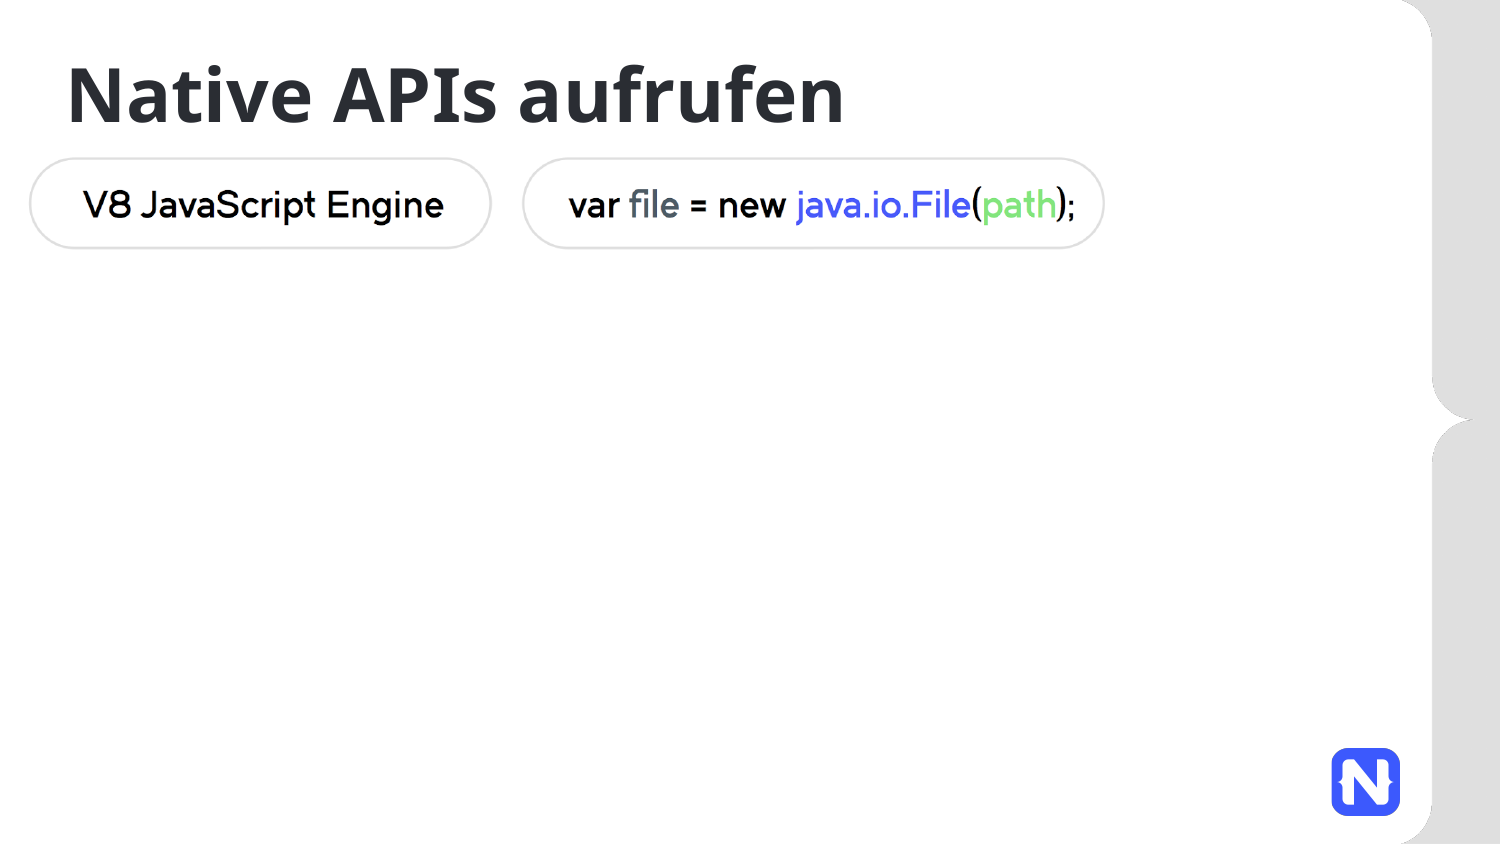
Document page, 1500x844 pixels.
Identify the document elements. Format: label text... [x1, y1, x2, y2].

title Native APIs aufrufen [53, 64, 1449, 132]
picture [0, 151, 1300, 796]
picture [1331, 0, 1500, 844]
